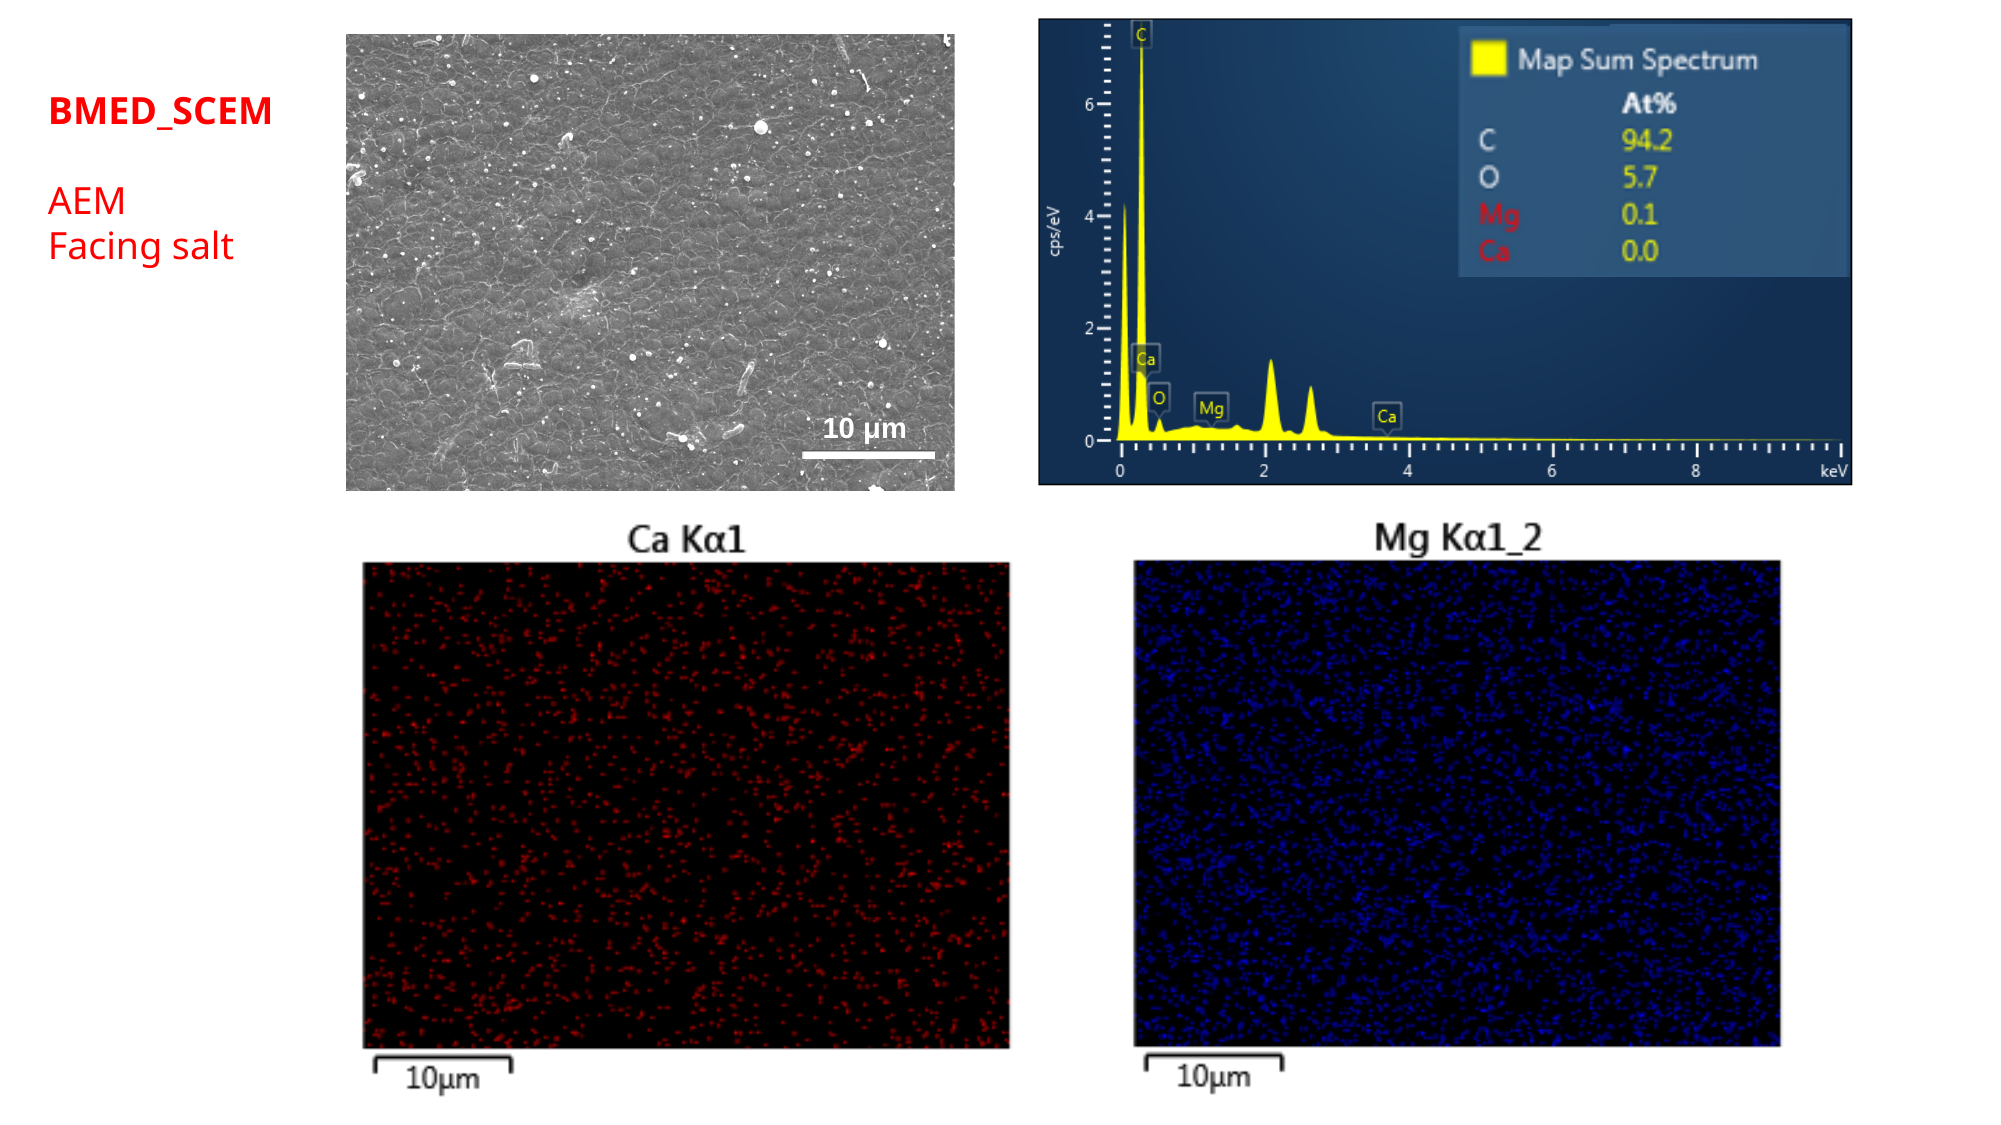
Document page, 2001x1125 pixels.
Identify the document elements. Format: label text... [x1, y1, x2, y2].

text_box BMED_SCEM AEM Facing salt [33, 79, 300, 275]
picture [1032, 12, 1859, 491]
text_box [345, 34, 978, 491]
picture [345, 500, 1030, 1115]
picture [1116, 498, 1801, 1113]
